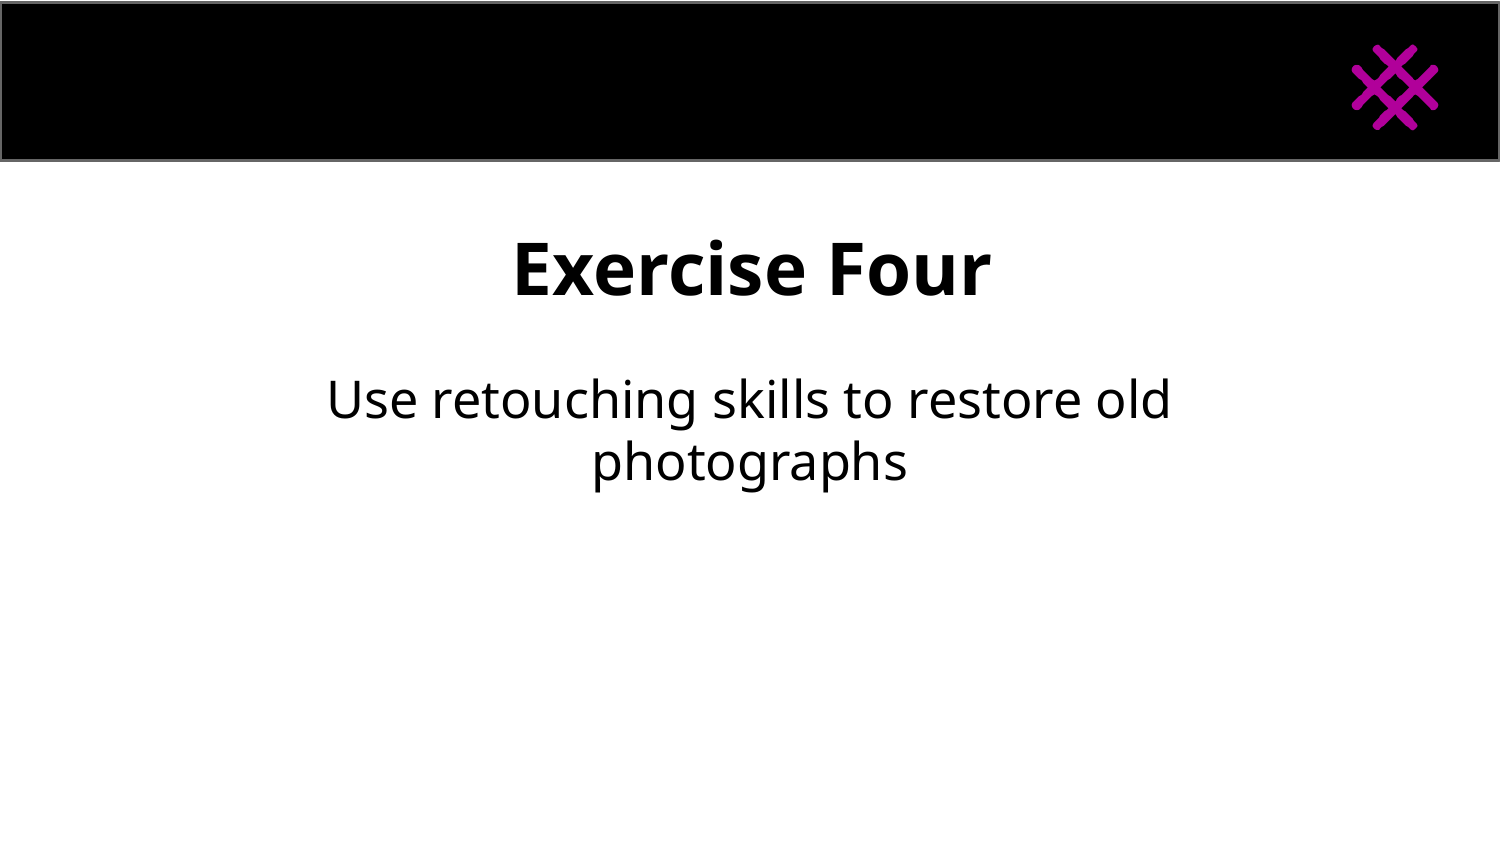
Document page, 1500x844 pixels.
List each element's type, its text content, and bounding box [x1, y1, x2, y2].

text_box Use retouching skills to restore old photographs [194, 351, 1306, 572]
list Exercise Four [496, 207, 1041, 351]
picture [1346, 33, 1447, 142]
